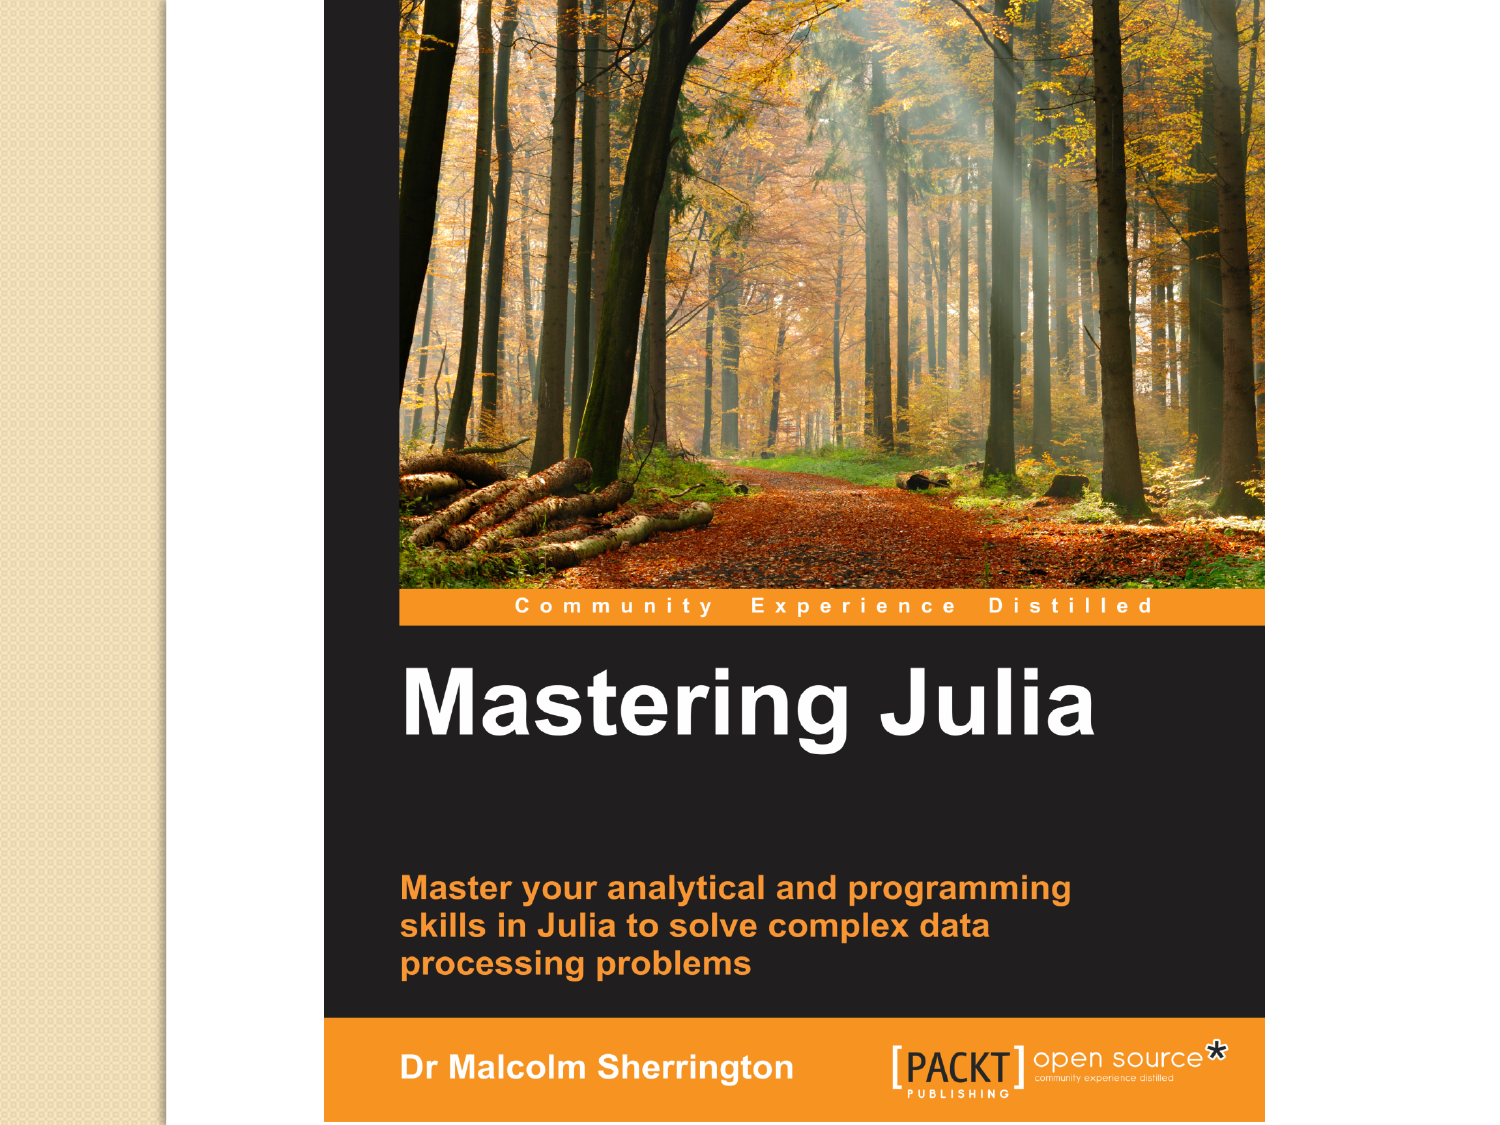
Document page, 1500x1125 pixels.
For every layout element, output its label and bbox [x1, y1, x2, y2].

picture [324, 0, 1265, 1123]
